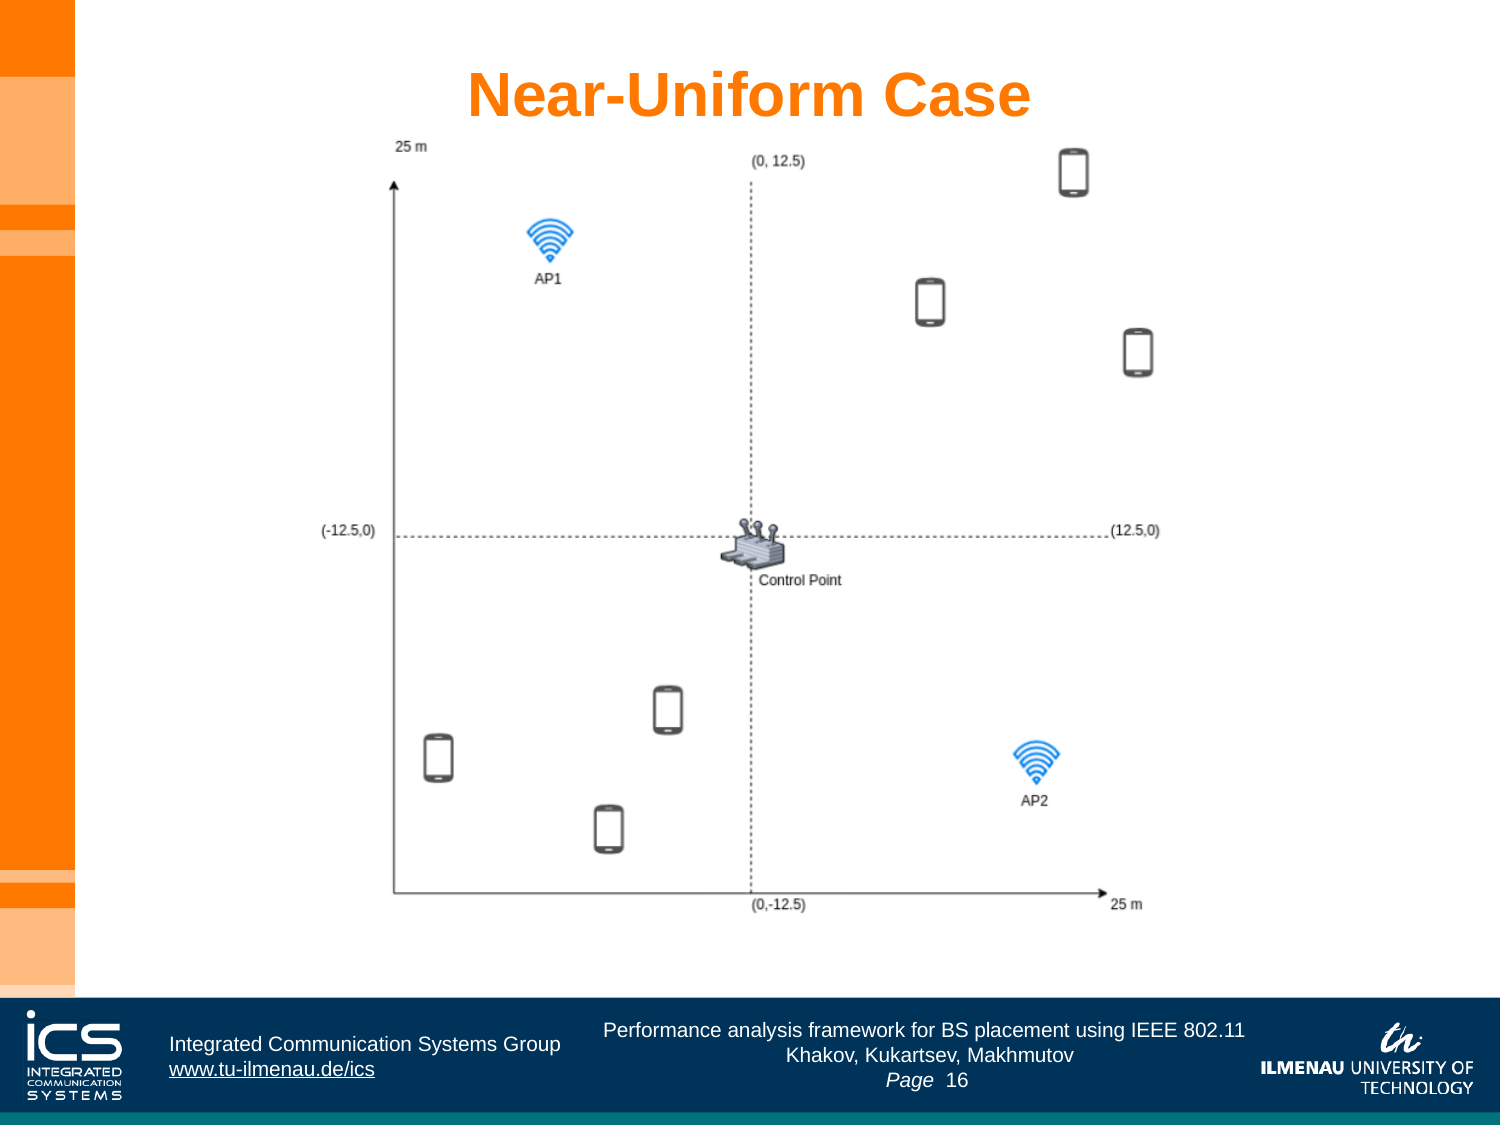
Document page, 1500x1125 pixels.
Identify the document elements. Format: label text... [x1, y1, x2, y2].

title Near-Uniform Case [75, 45, 1425, 138]
picture [23, 1009, 124, 1102]
picture [1261, 1022, 1474, 1094]
picture [319, 135, 1181, 920]
